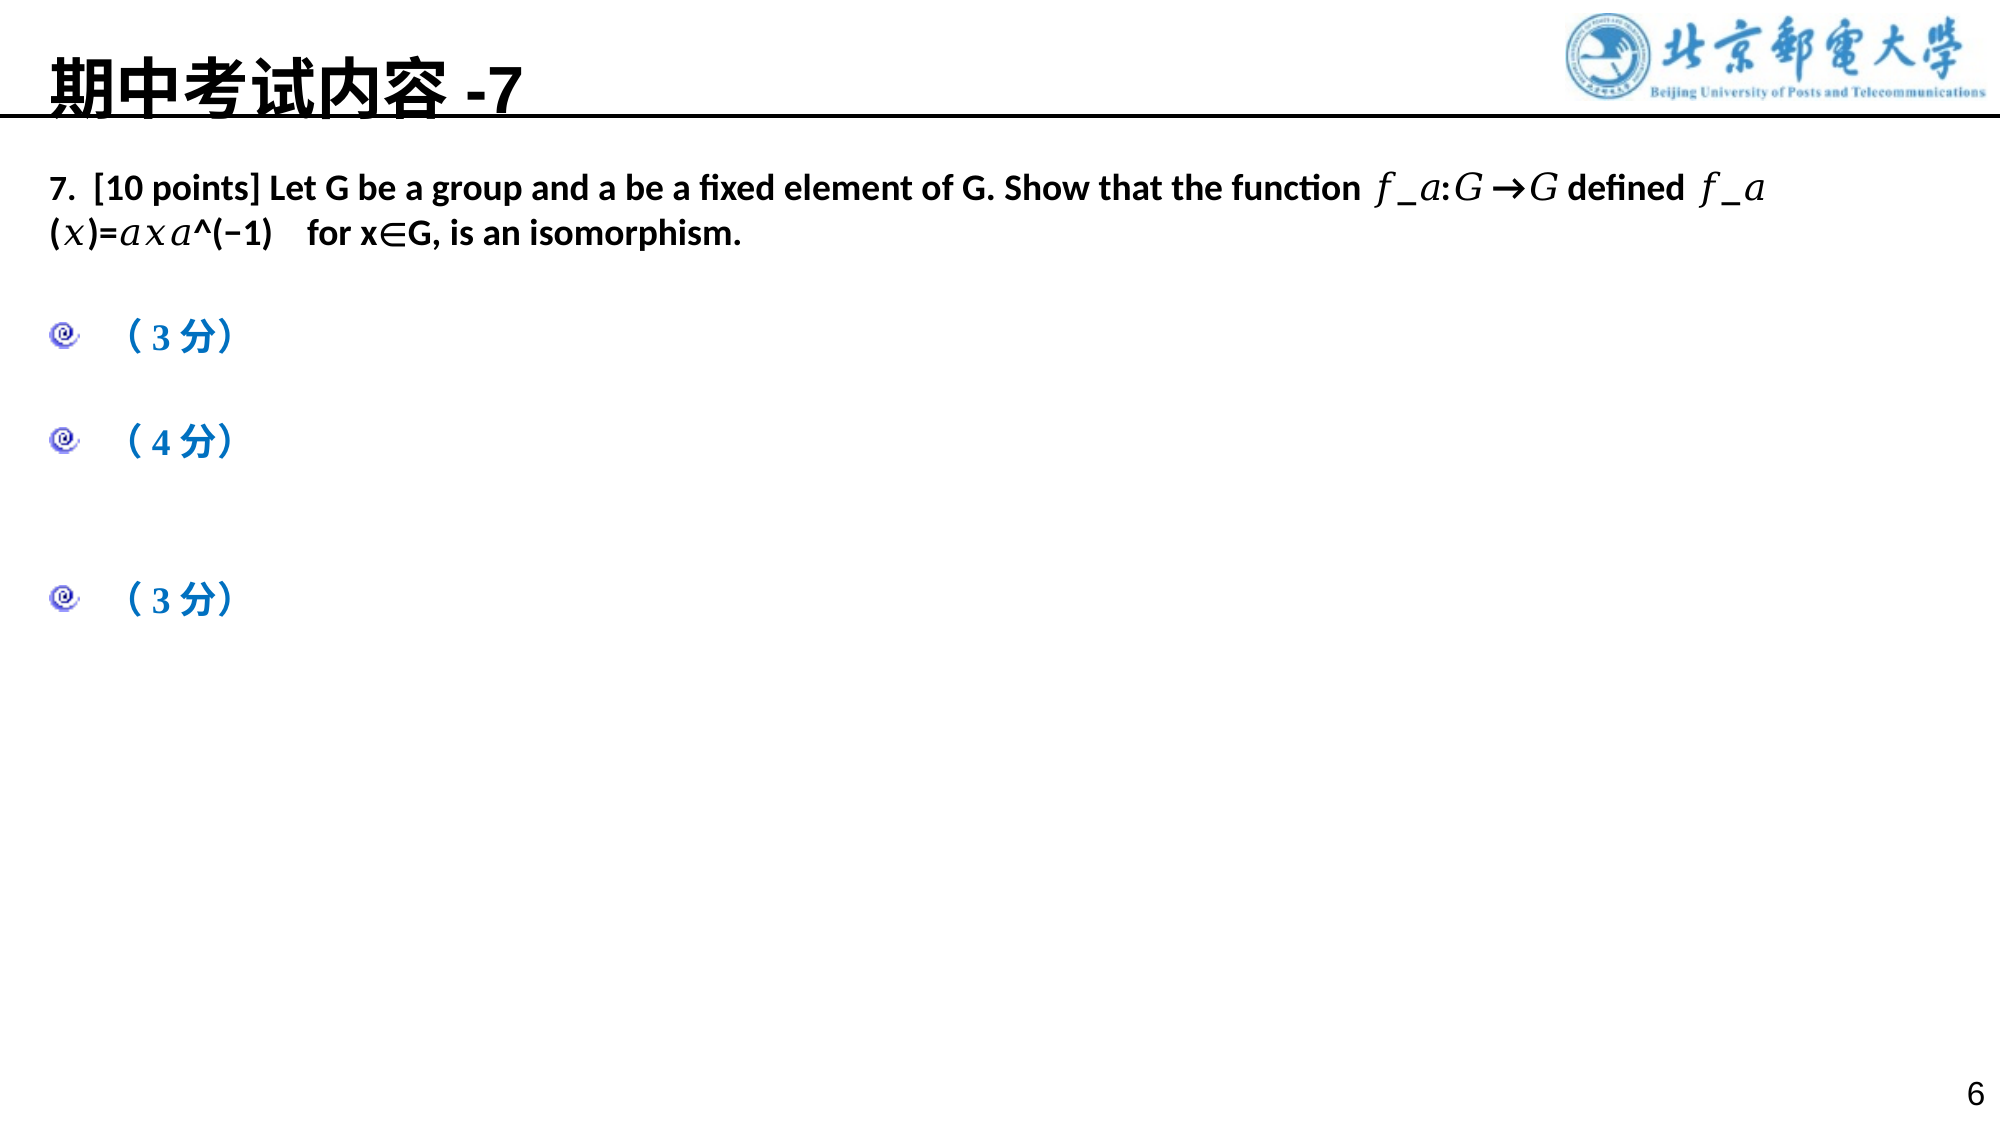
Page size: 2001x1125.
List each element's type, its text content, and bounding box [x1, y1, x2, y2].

picture [49, 322, 80, 349]
text_box 期中考试内容-7 [34, 0, 1849, 135]
picture [49, 427, 80, 454]
picture [1849, 13, 1988, 101]
picture [49, 585, 80, 612]
